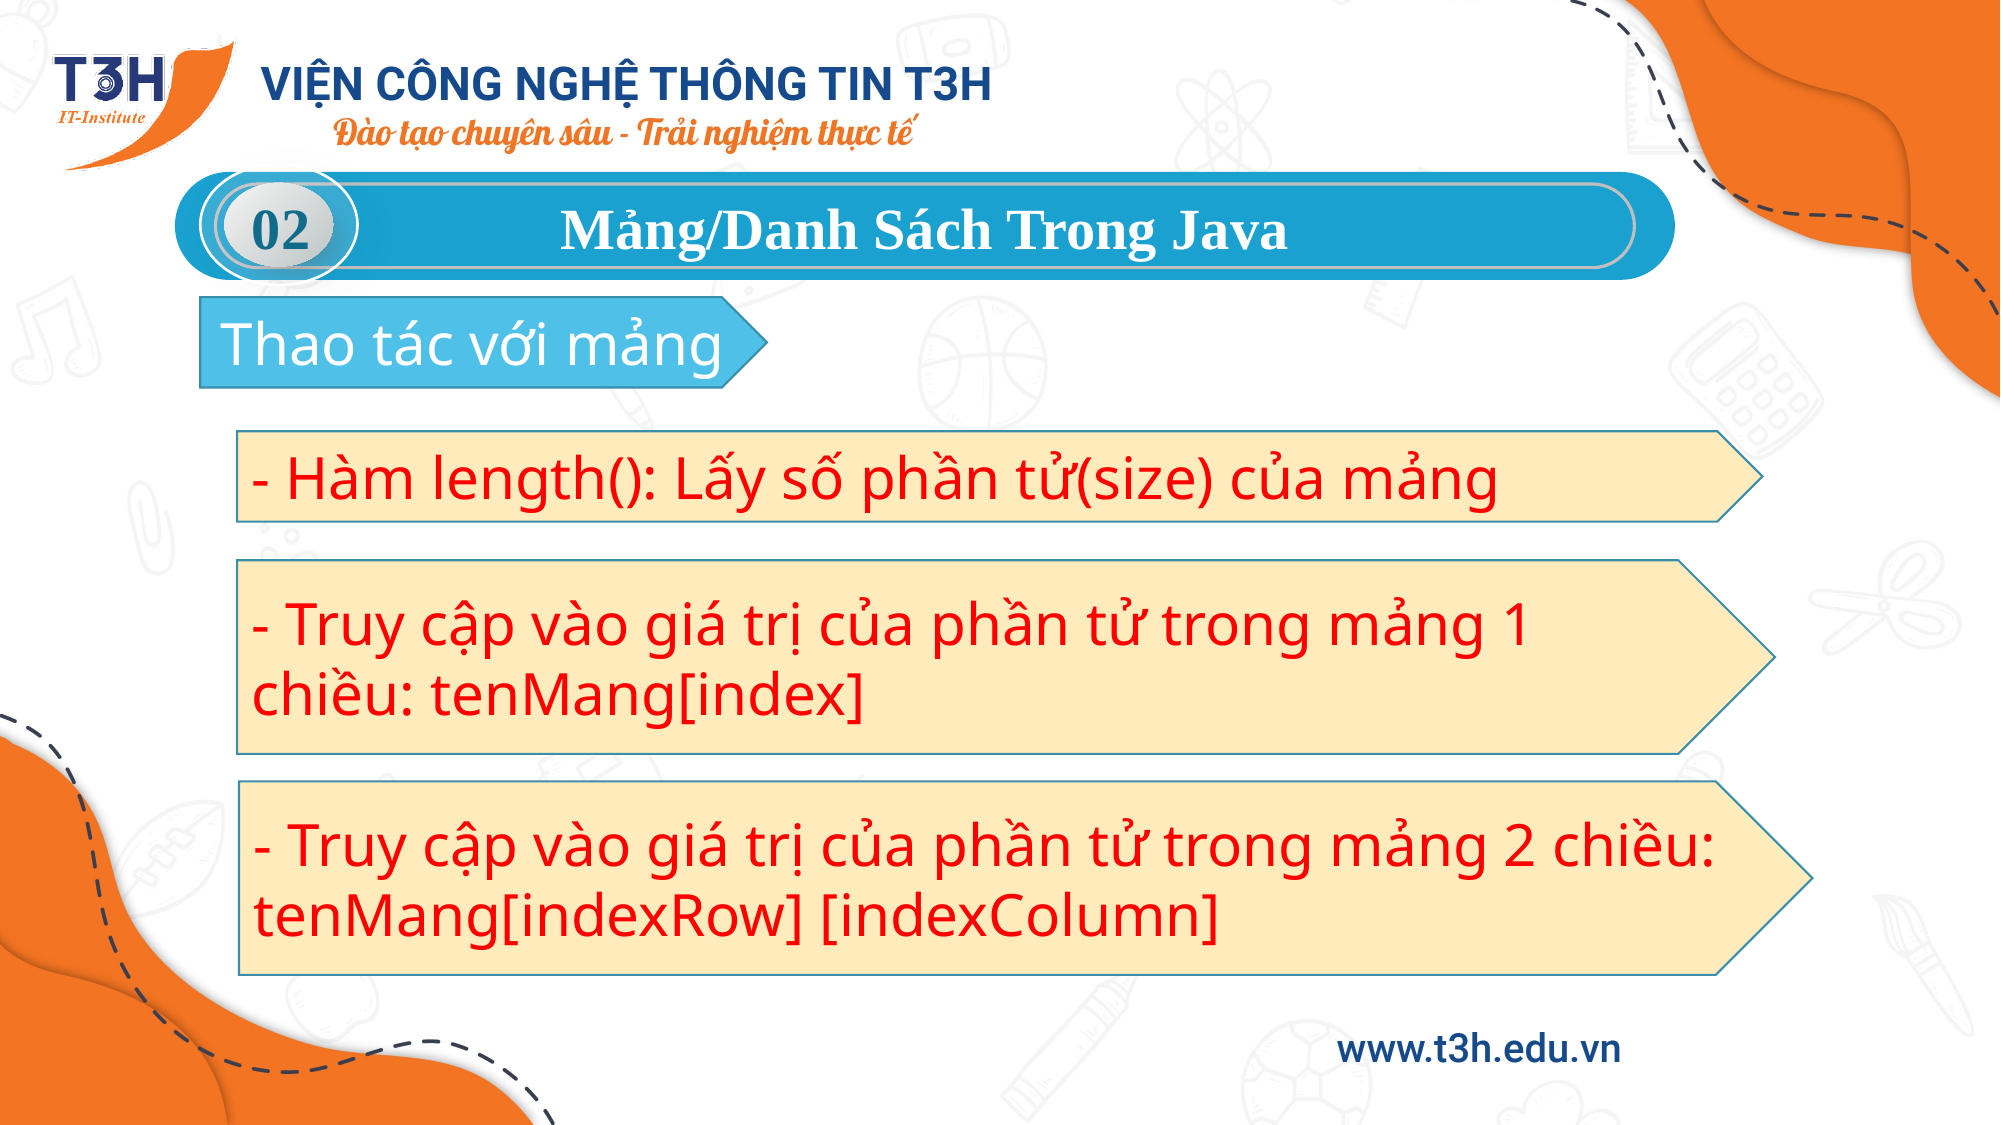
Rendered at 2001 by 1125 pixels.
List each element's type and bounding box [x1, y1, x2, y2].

text_box [200, 164, 358, 322]
picture [0, 0, 2000, 1125]
text_box [358, 171, 1675, 280]
text_box [174, 171, 200, 280]
